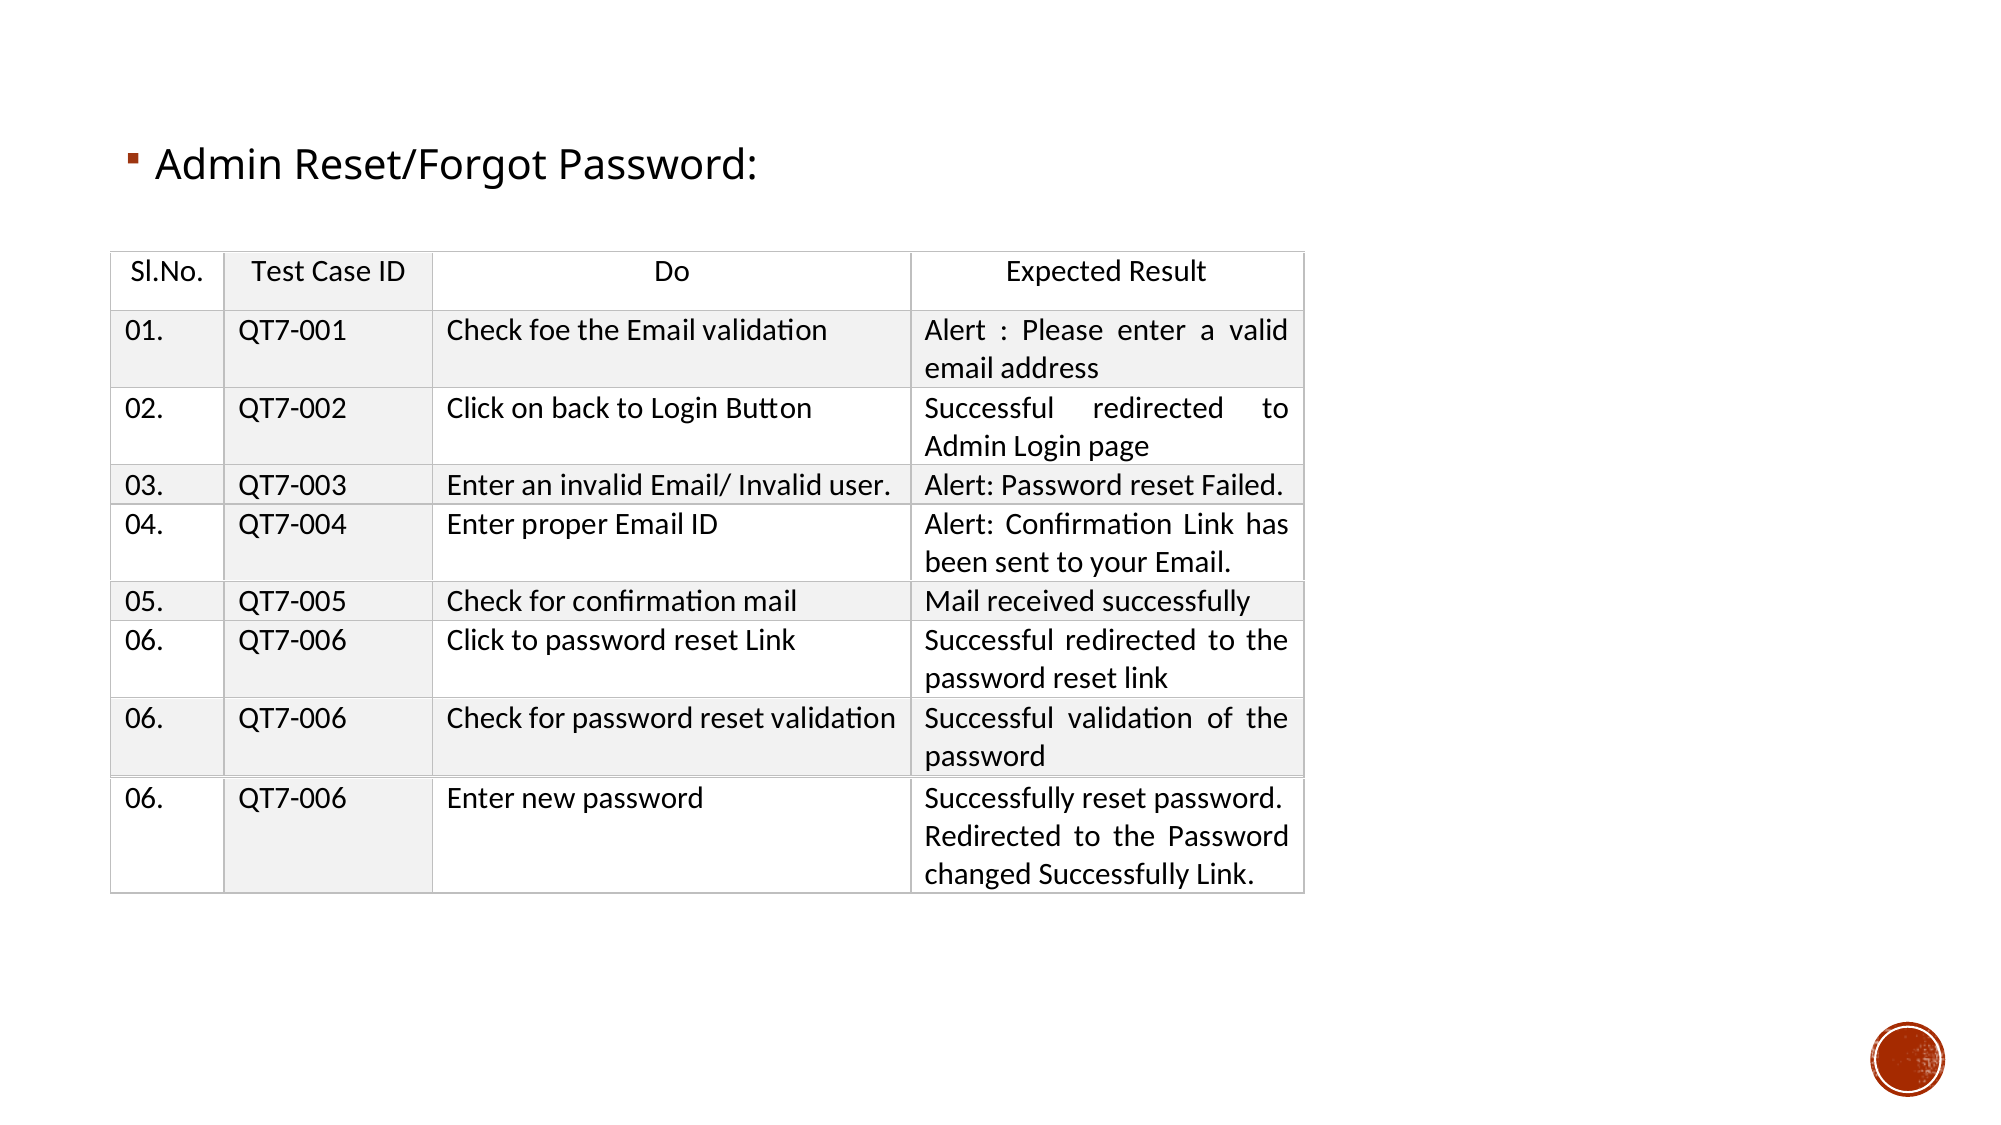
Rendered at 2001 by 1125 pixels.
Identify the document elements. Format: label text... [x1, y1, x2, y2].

picture [111, 252, 1317, 928]
list Admin Reset/Forgot Password: [110, 135, 1826, 1013]
